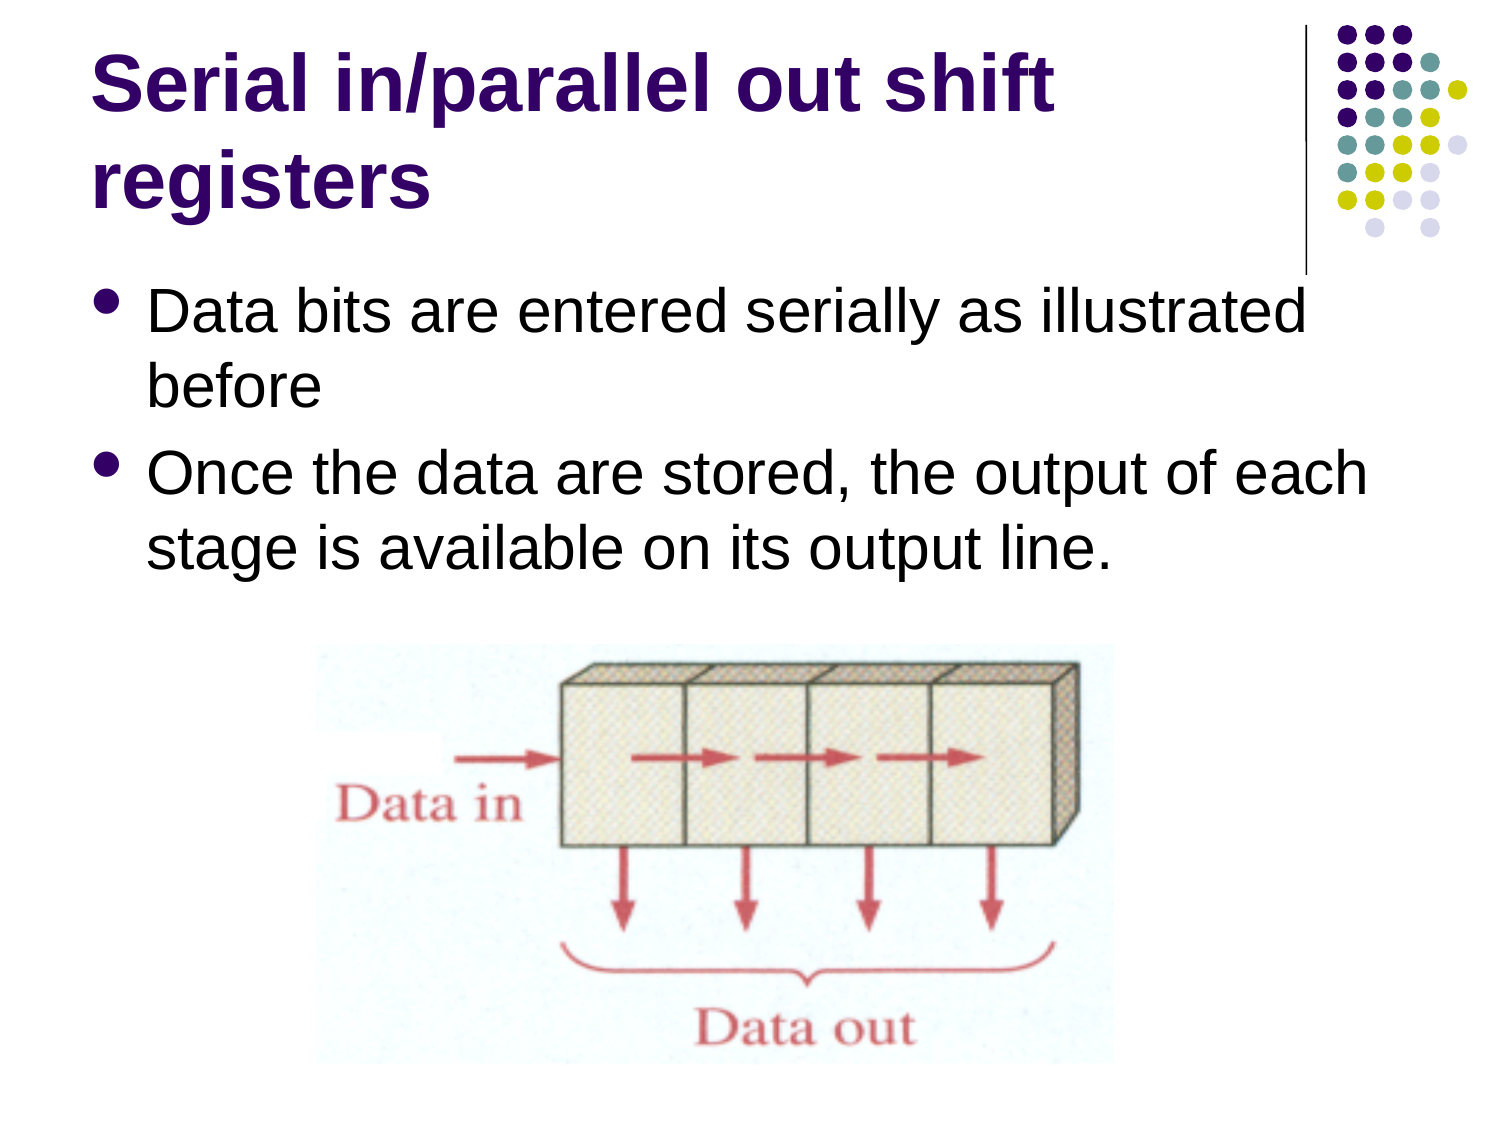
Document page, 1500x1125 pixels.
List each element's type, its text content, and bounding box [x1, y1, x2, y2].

title Serial in/parallel out shift registers [75, 20, 1313, 233]
list Data bits are entered serially as illustrated before Once the data are stored, the output of each stage is available on its output line. [75, 262, 1425, 692]
picture [316, 644, 1114, 1067]
